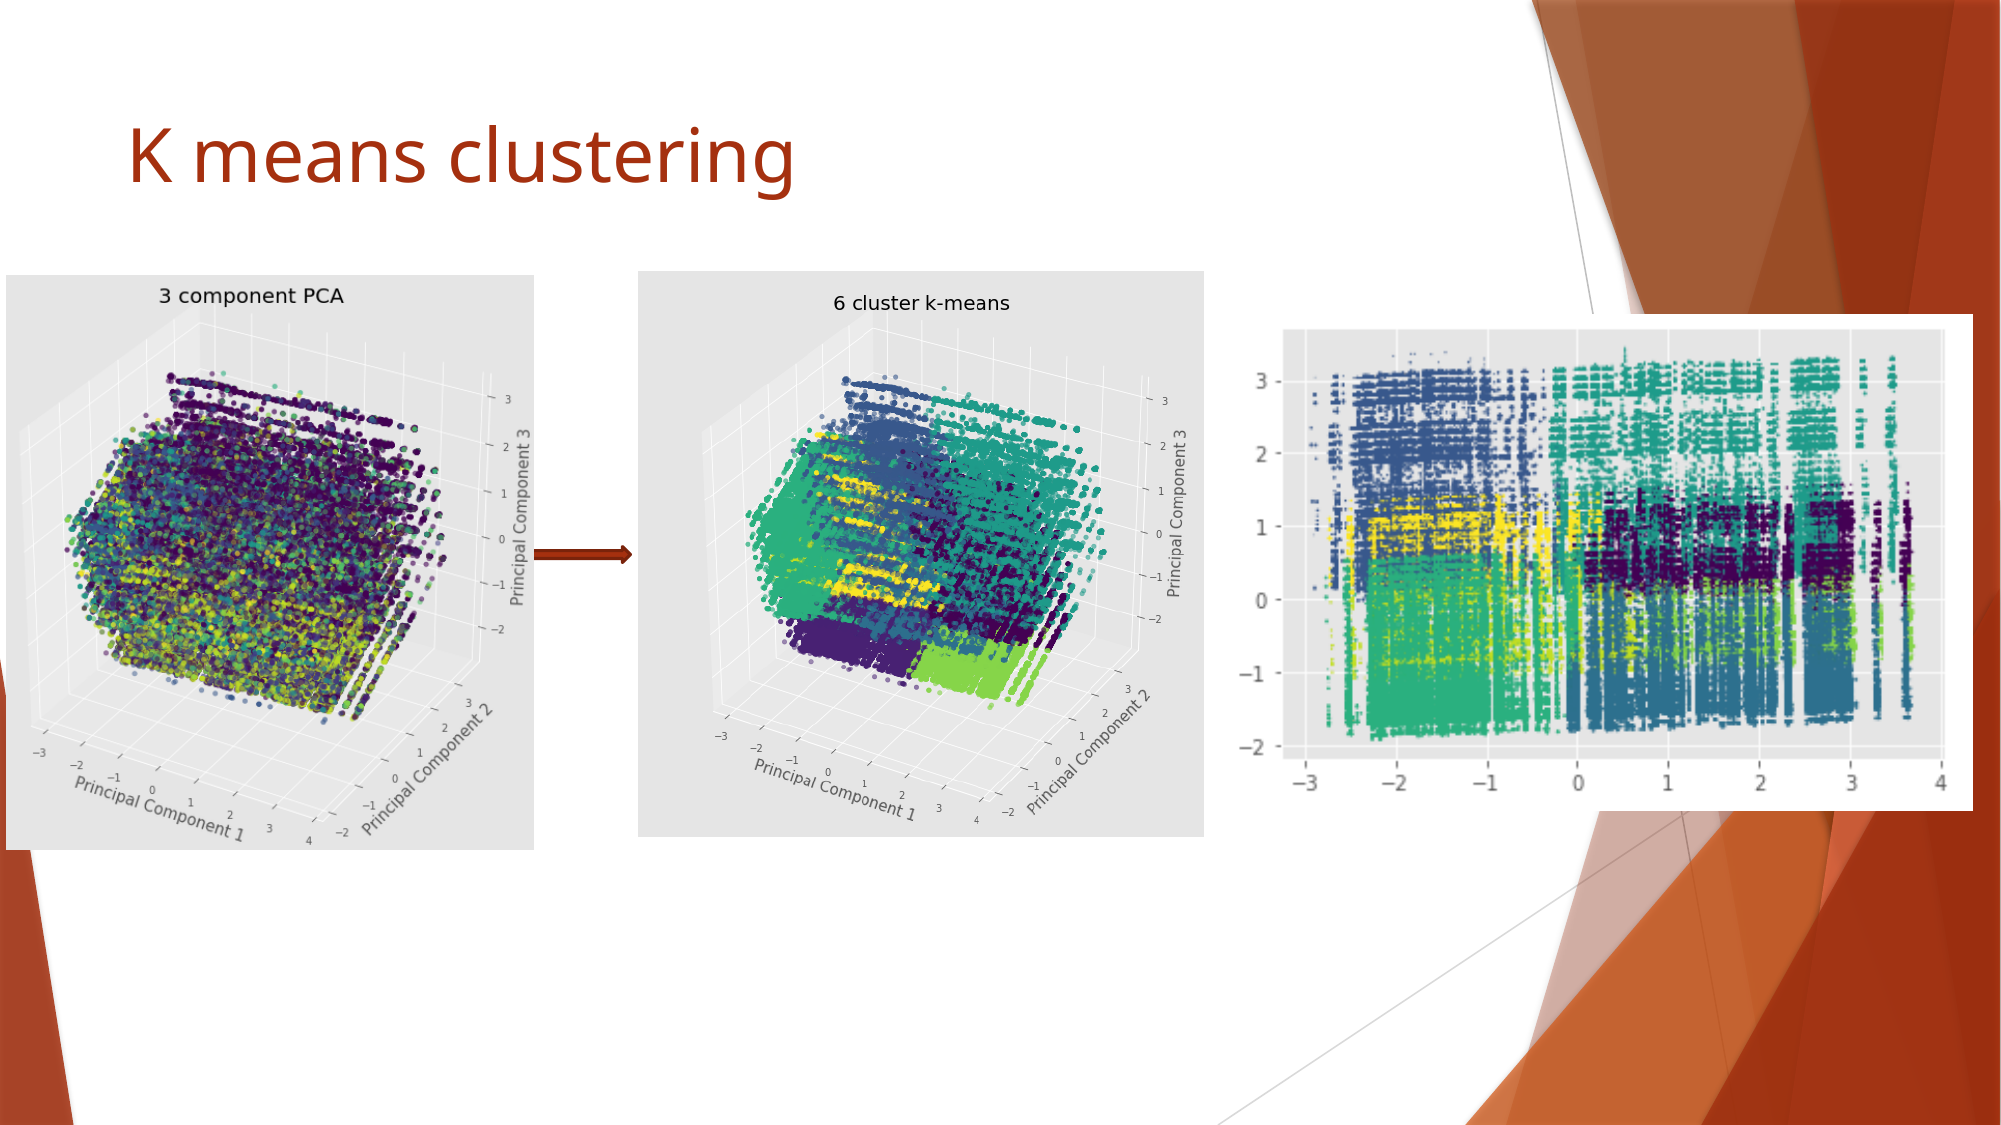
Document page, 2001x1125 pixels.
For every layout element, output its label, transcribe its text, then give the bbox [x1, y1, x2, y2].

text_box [5, 270, 1205, 851]
title K means clustering [111, 99, 1522, 317]
picture [1236, 313, 1974, 812]
